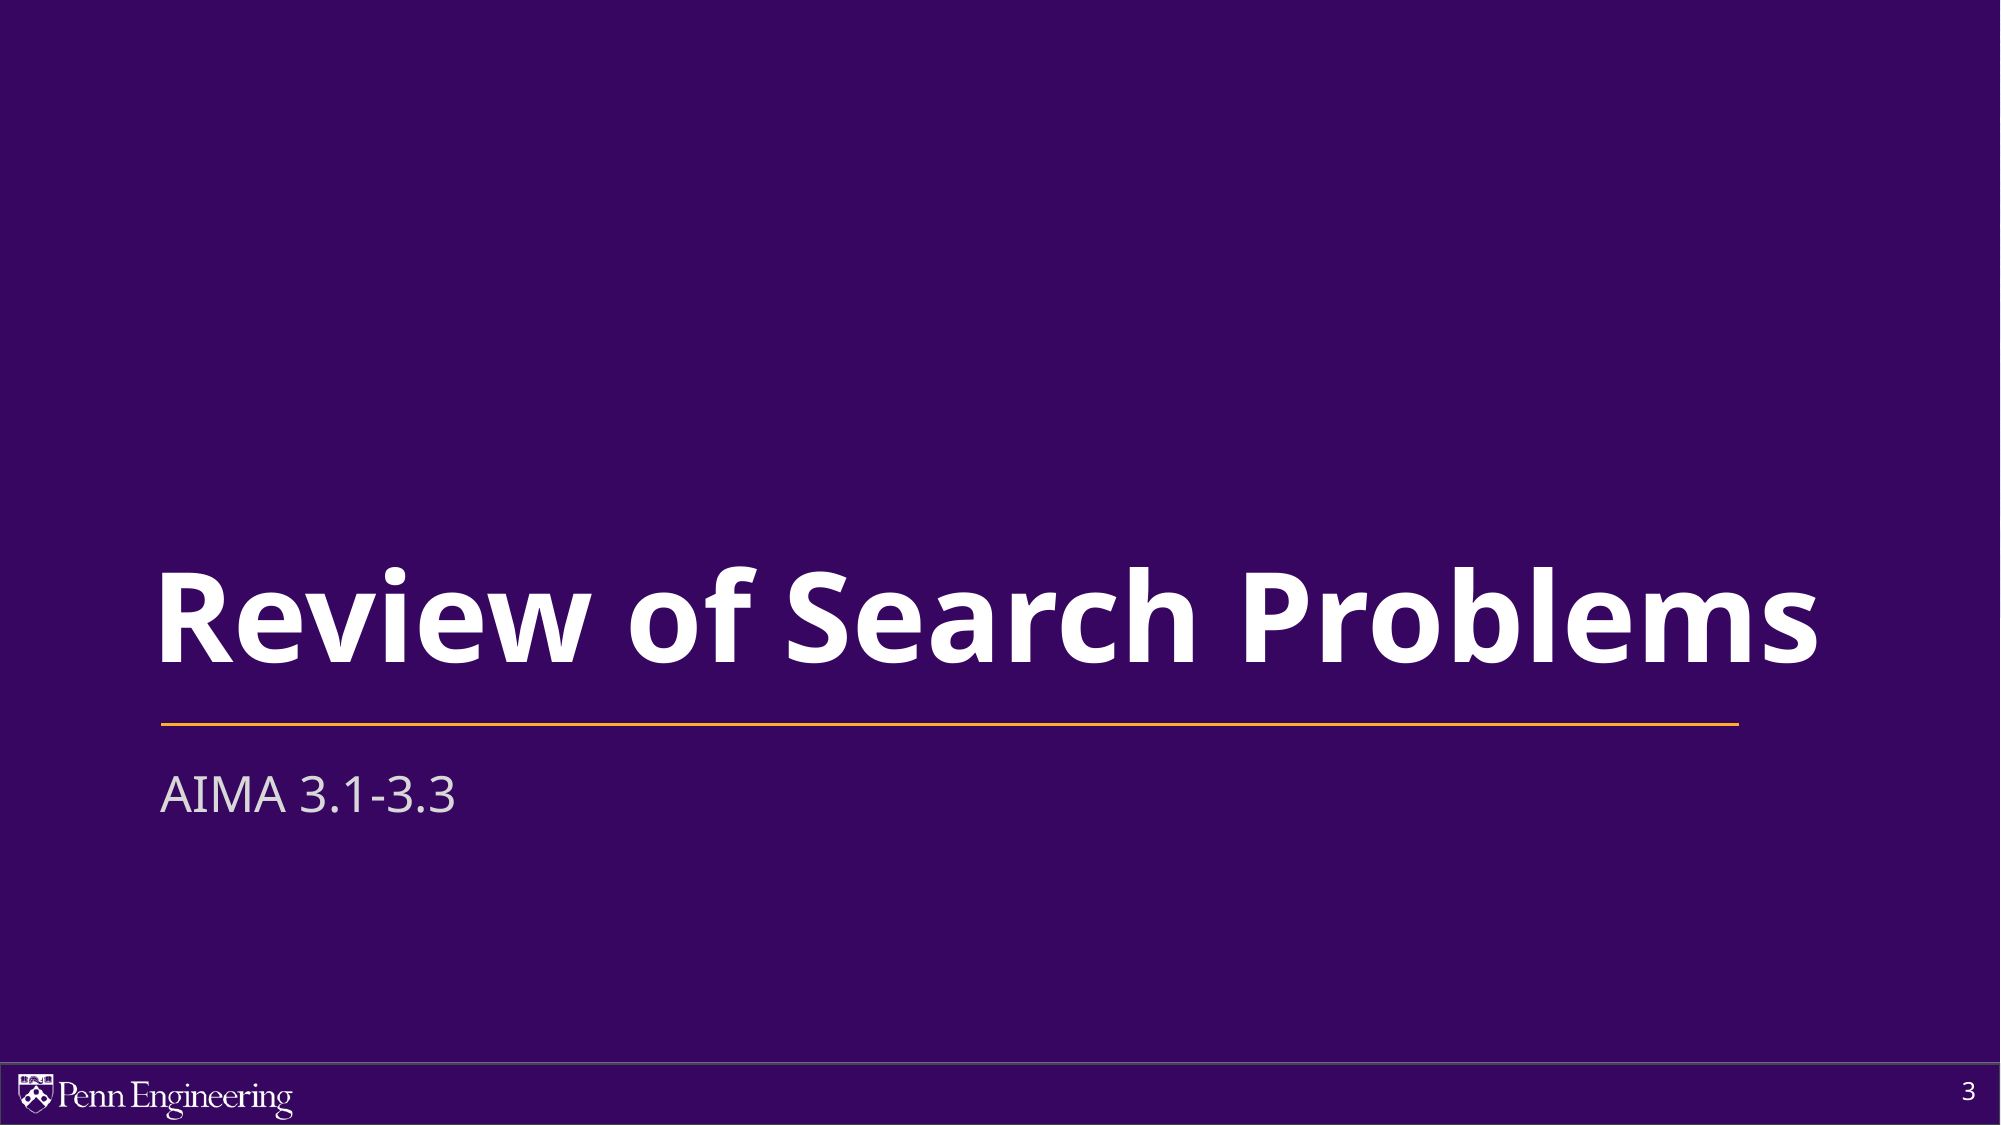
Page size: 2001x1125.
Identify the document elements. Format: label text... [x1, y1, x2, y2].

title Review of Search Problems [136, 229, 1862, 698]
picture [8, 1066, 301, 1123]
text_box [0, 0, 2000, 1063]
text_box Preconditions [165, 727, 1736, 731]
slide_number 3 [1541, 1062, 1992, 1123]
list AIMA 3.1-3.3 [145, 761, 1871, 1008]
